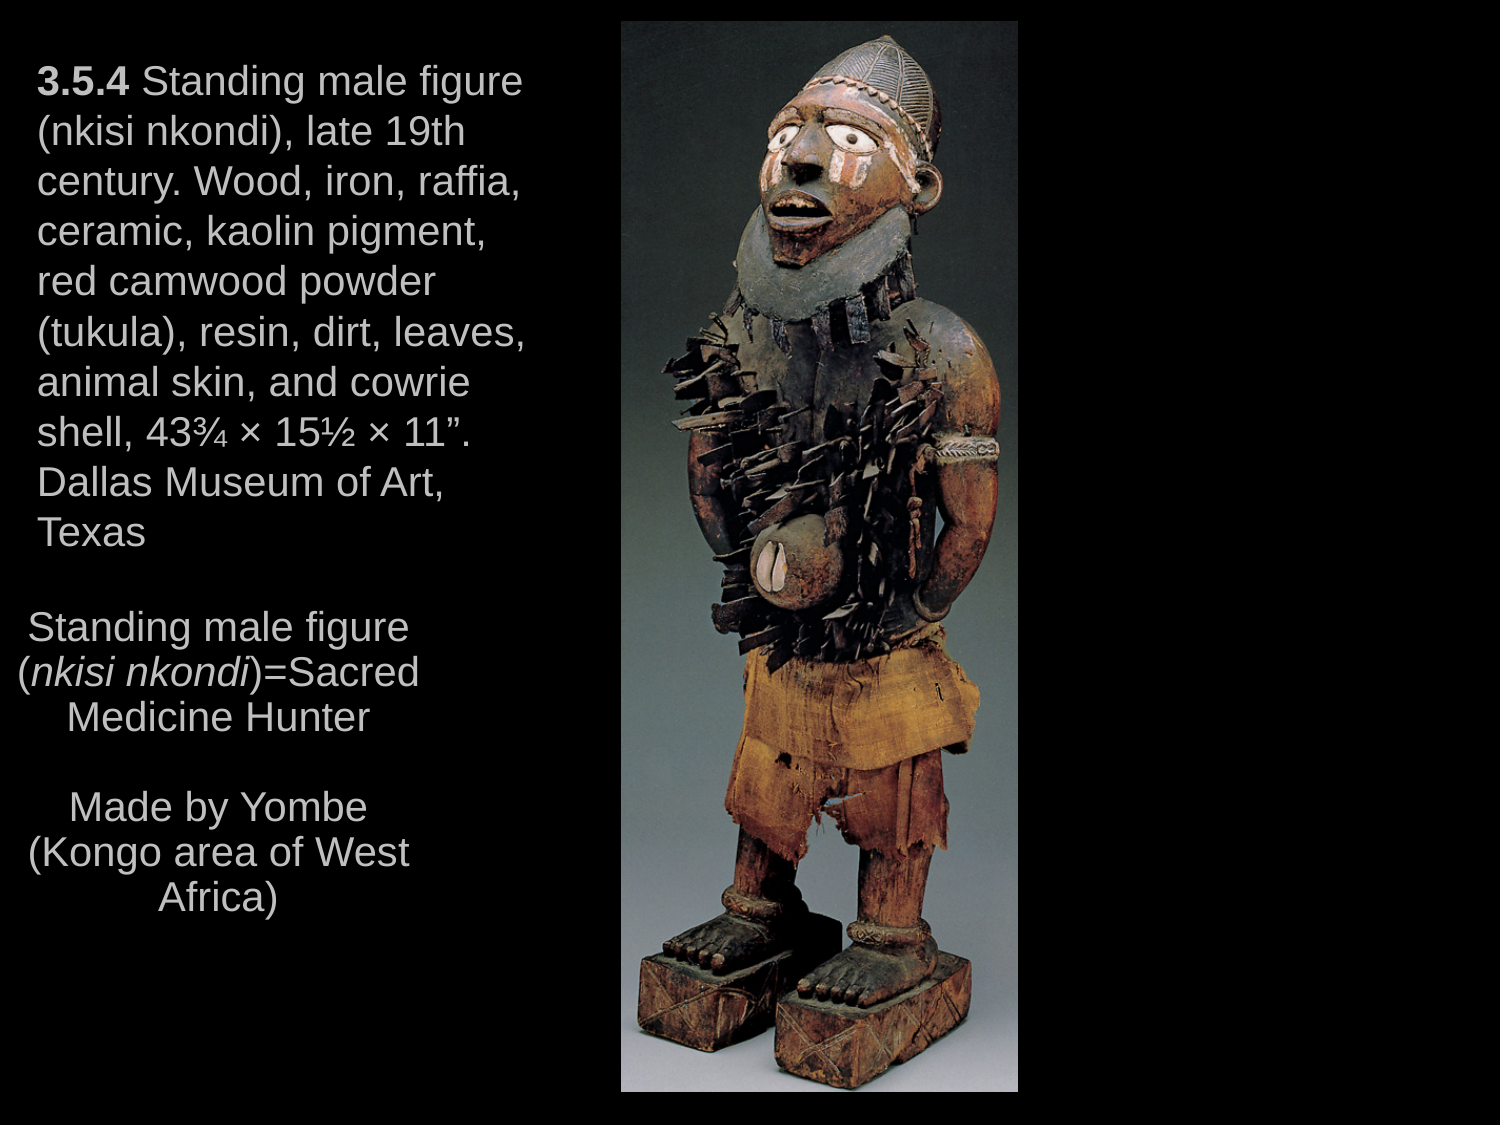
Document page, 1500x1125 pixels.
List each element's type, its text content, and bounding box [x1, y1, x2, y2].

picture [621, 20, 1018, 1092]
list 3.5.4 Standing male figure (nkisi nkondi), late 19th century. Wood, iron, raffia, ceramic, kaolin pigment, red camwood powder (tukula), resin, dirt, leaves, animal skin, and cowrie shell, 43¾ × 15½ × 11”. Dallas Museum of Art, Texas [21, 21, 554, 562]
title Standing male figure (nkisi nkondi)=Sacred Medicine Hunter Made by Yombe (Kongo area of West Africa) [0, 725, 438, 802]
